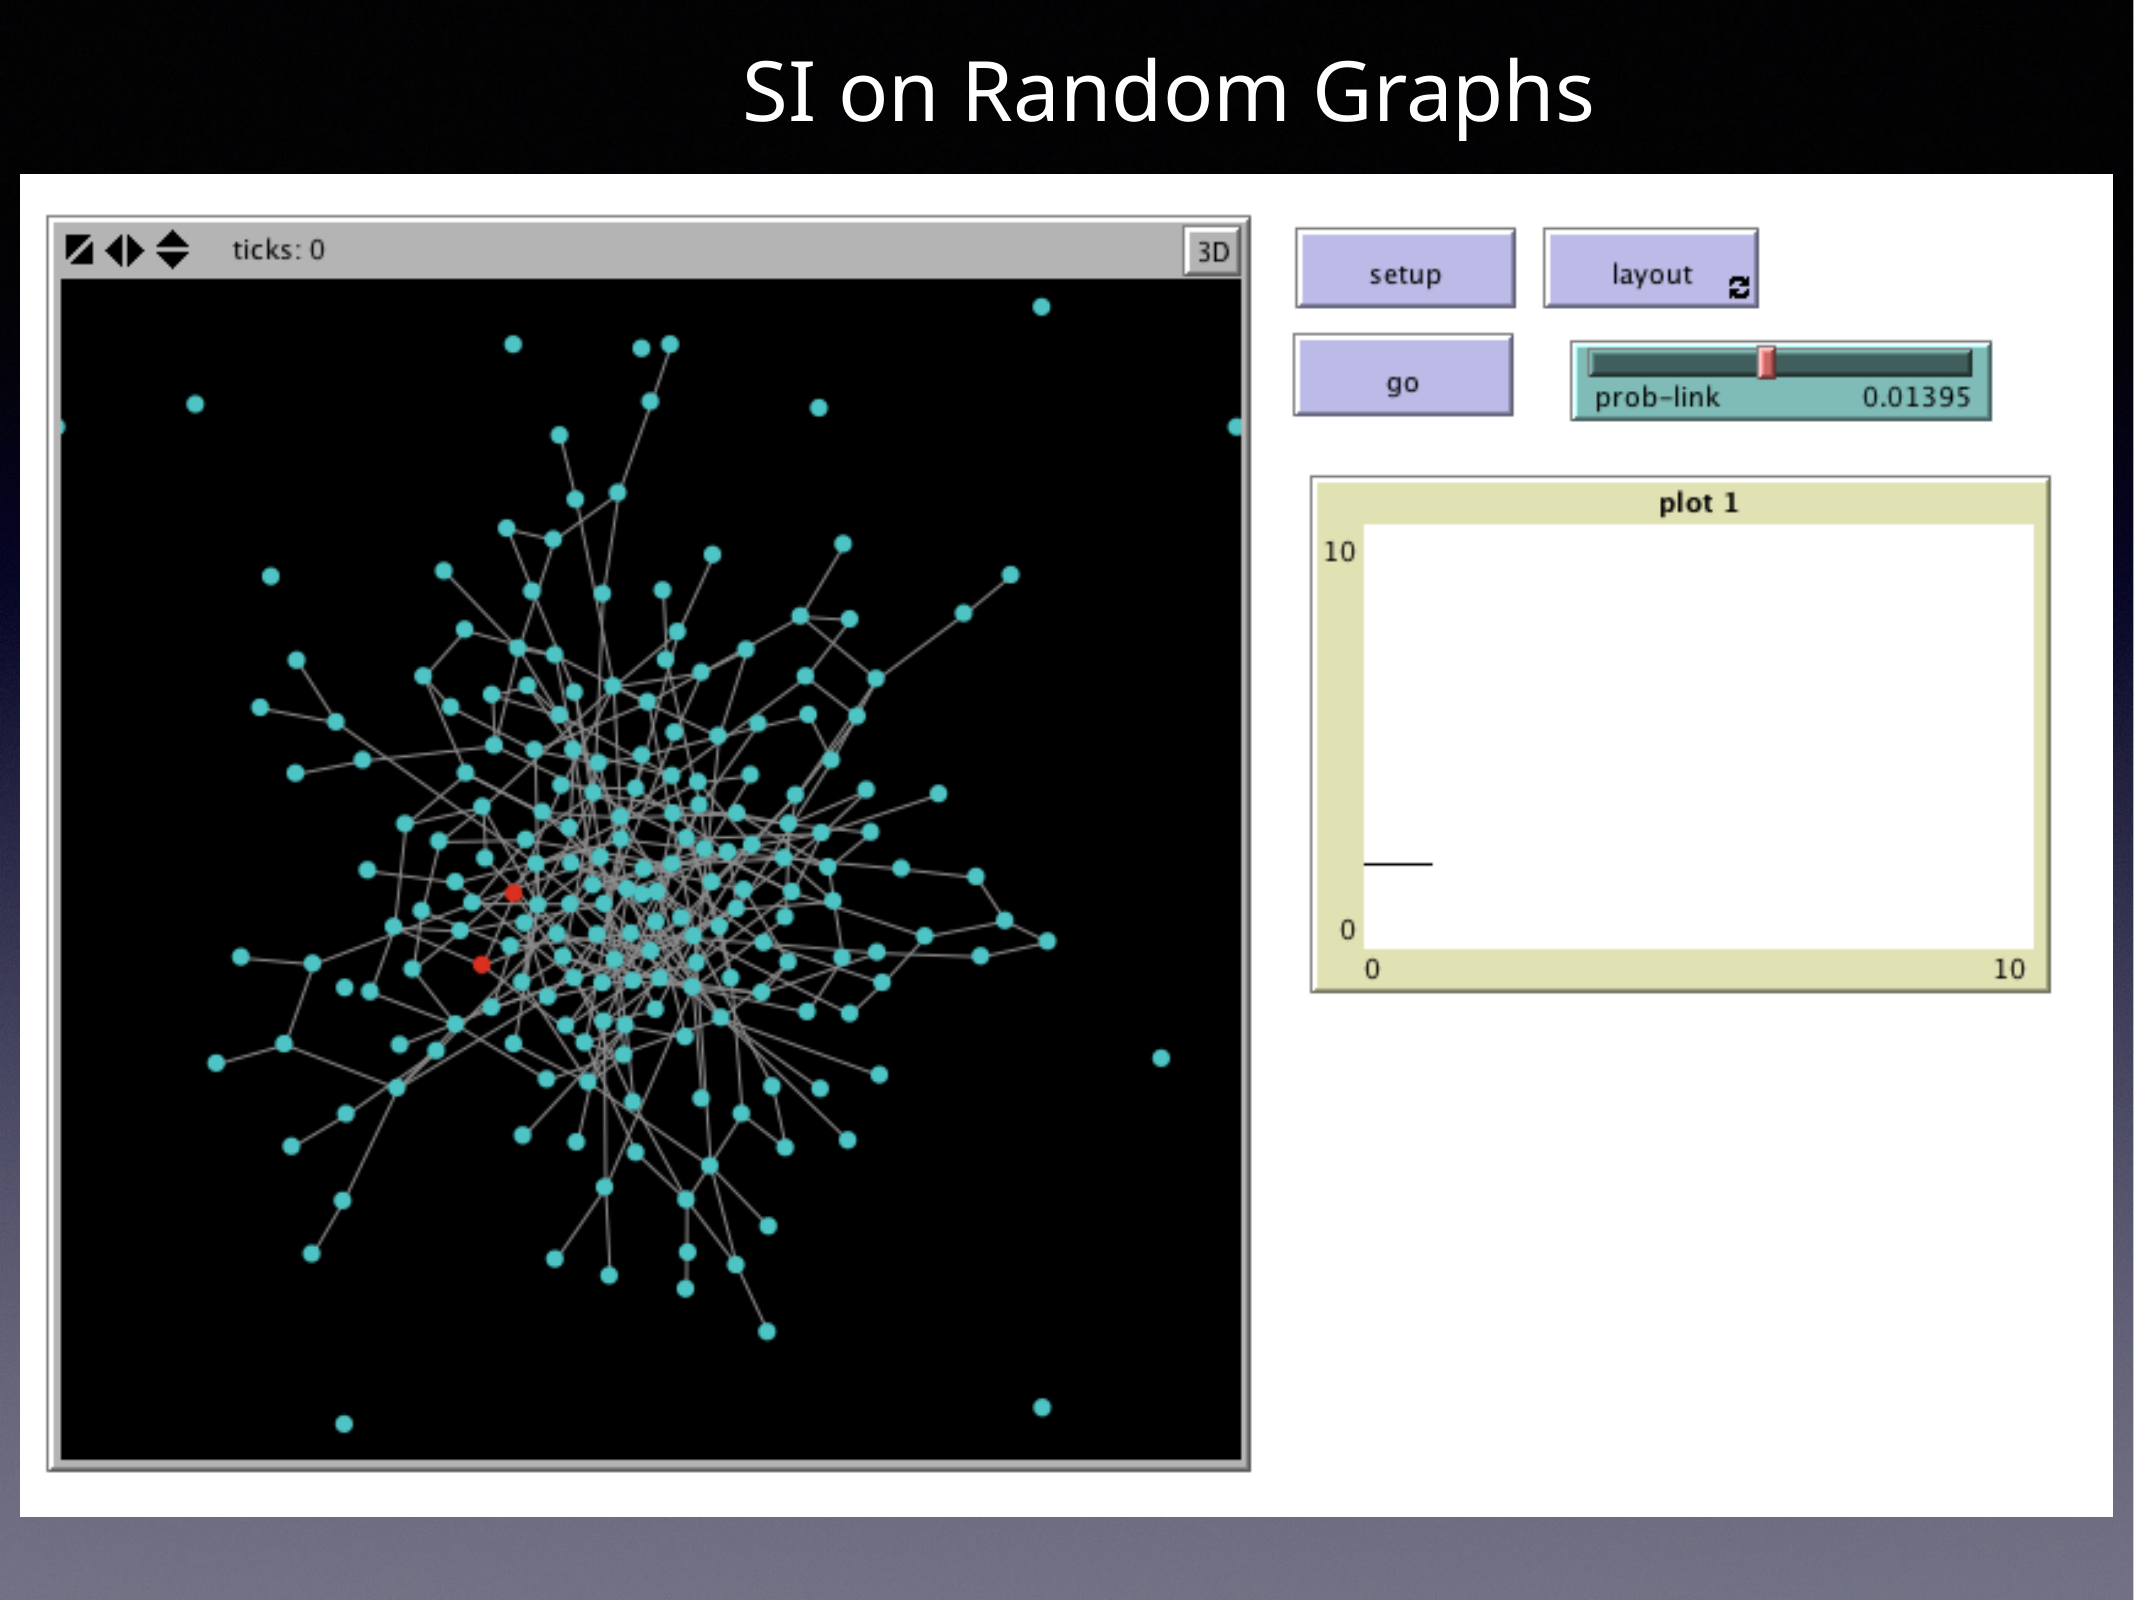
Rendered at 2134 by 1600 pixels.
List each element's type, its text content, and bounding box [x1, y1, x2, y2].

text_box SI on Random Graphs [734, 30, 1629, 147]
picture [0, 0, 2134, 1600]
